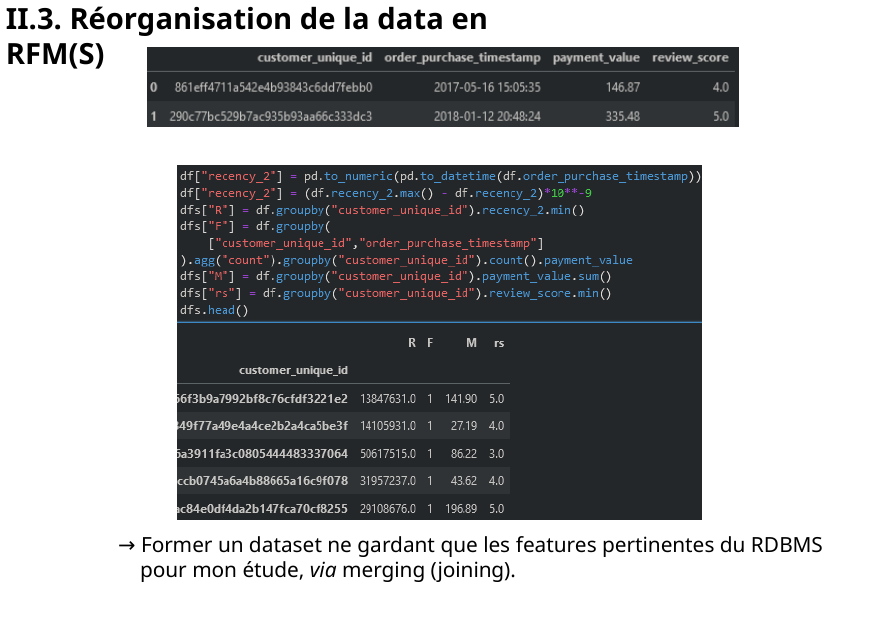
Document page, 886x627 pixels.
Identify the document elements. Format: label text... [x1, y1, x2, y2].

picture [177, 165, 702, 520]
picture [147, 47, 739, 127]
text_box → Former un dataset ne gardant que les features pertinentes du RDBMS pour mon étude, via merging (joining). [118, 531, 886, 582]
text_box II.3. Réorganisation de la data en RFM(S) [0, 0, 591, 70]
